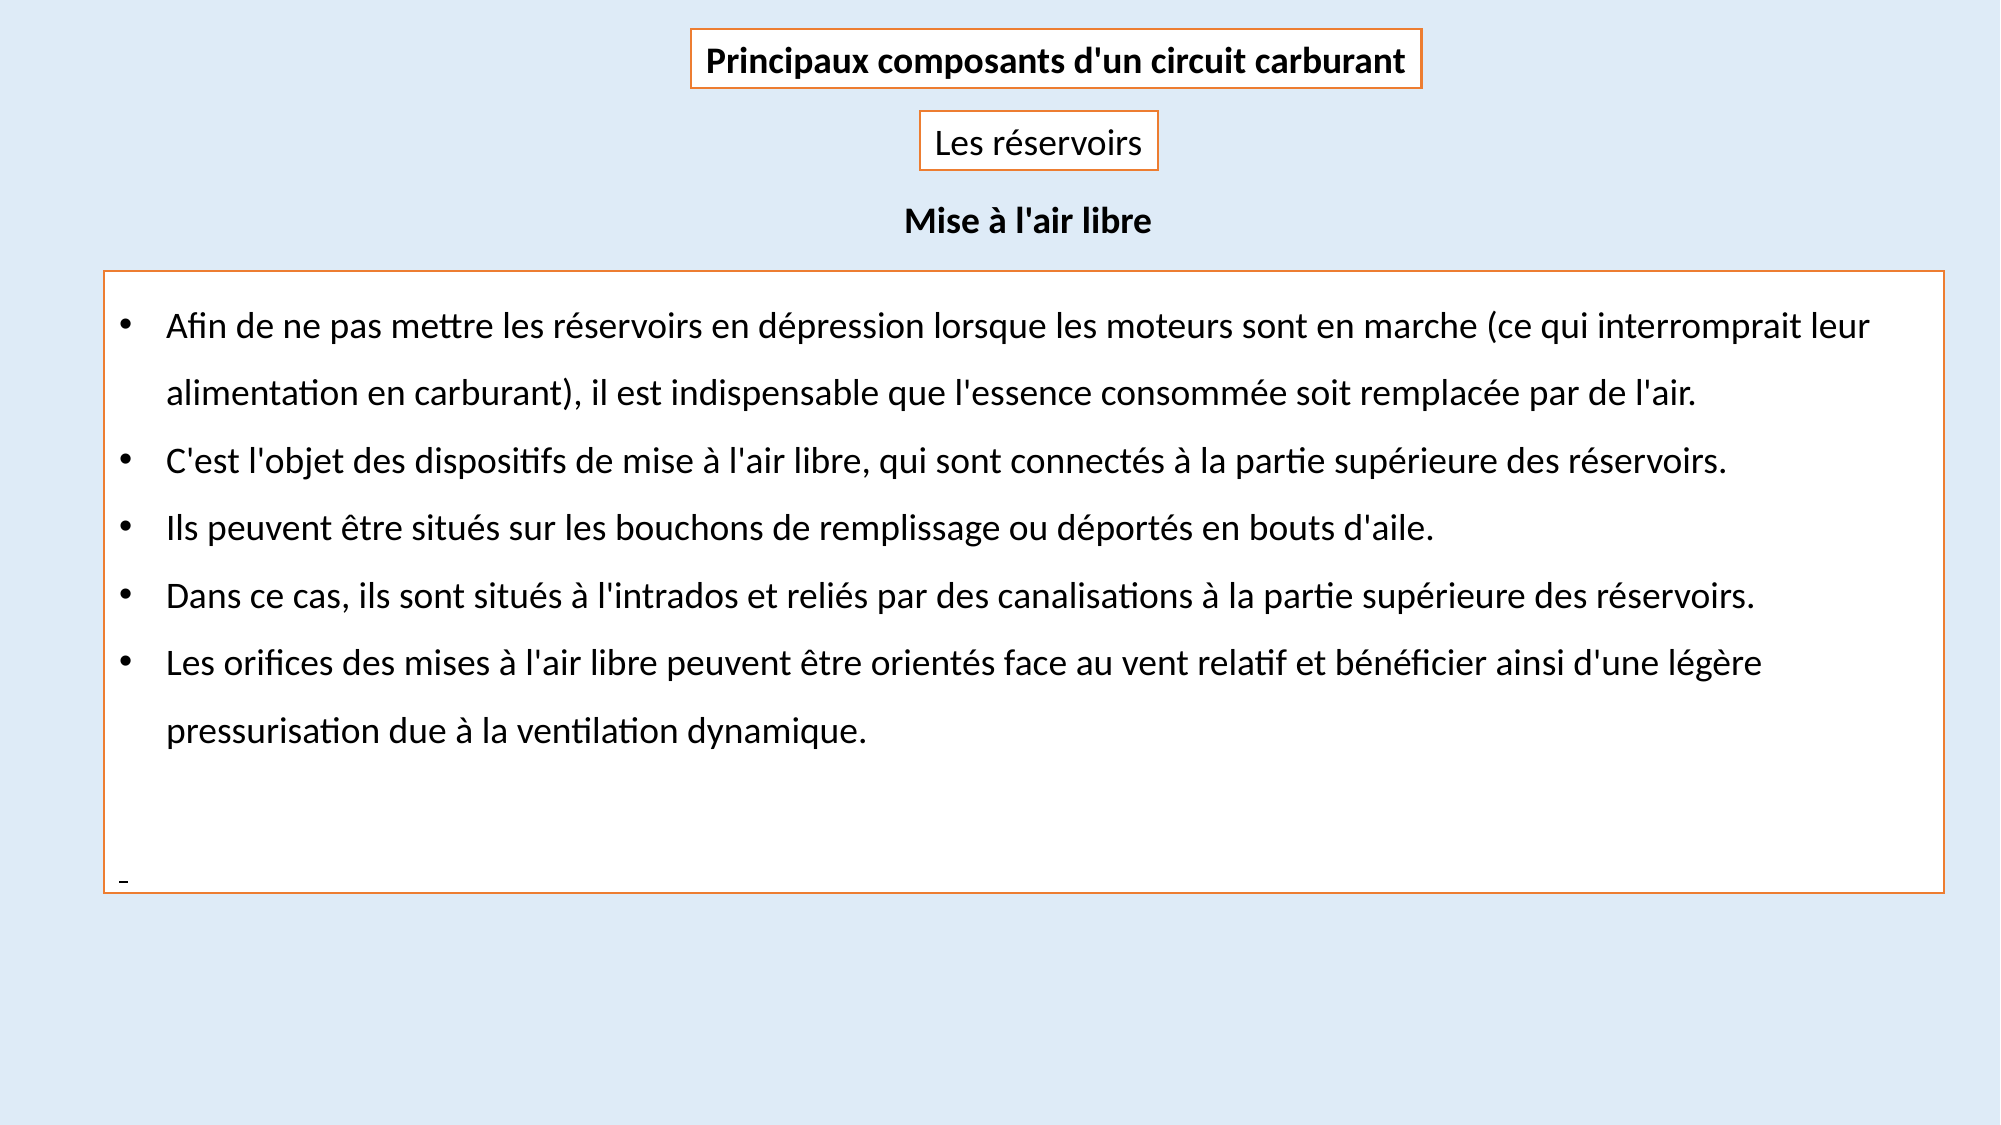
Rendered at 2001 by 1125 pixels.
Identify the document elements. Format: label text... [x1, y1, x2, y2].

text_box Principaux composants d'un circuit carburant [690, 28, 1423, 89]
text_box Afin de ne pas mettre les réservoirs en dépression lorsque les moteurs sont en marche (ce qui interromprait leur alimentation en carburant), il est indispensable que l'essence consommée soit remplacée par de l'air. C'est l'objet des dispositifs de mise à l'air libre, qui sont connectés à la partie supérieure des réservoirs. Ils peuvent être situés sur les bouchons de remplissage ou déportés en bouts d'aile. Dans ce cas, ils sont situés à l'intrados et reliés par des canalisations à la partie supérieure des réservoirs. Les orifices des mises à l'air libre peuvent être orientés face au vent relatif et bénéficier ainsi d'une légère pressurisation due à la ventilation dynamique. [103, 270, 1945, 894]
text_box Les réservoirs [919, 110, 1159, 171]
text_box Mise à l'air libre [880, 188, 1168, 249]
